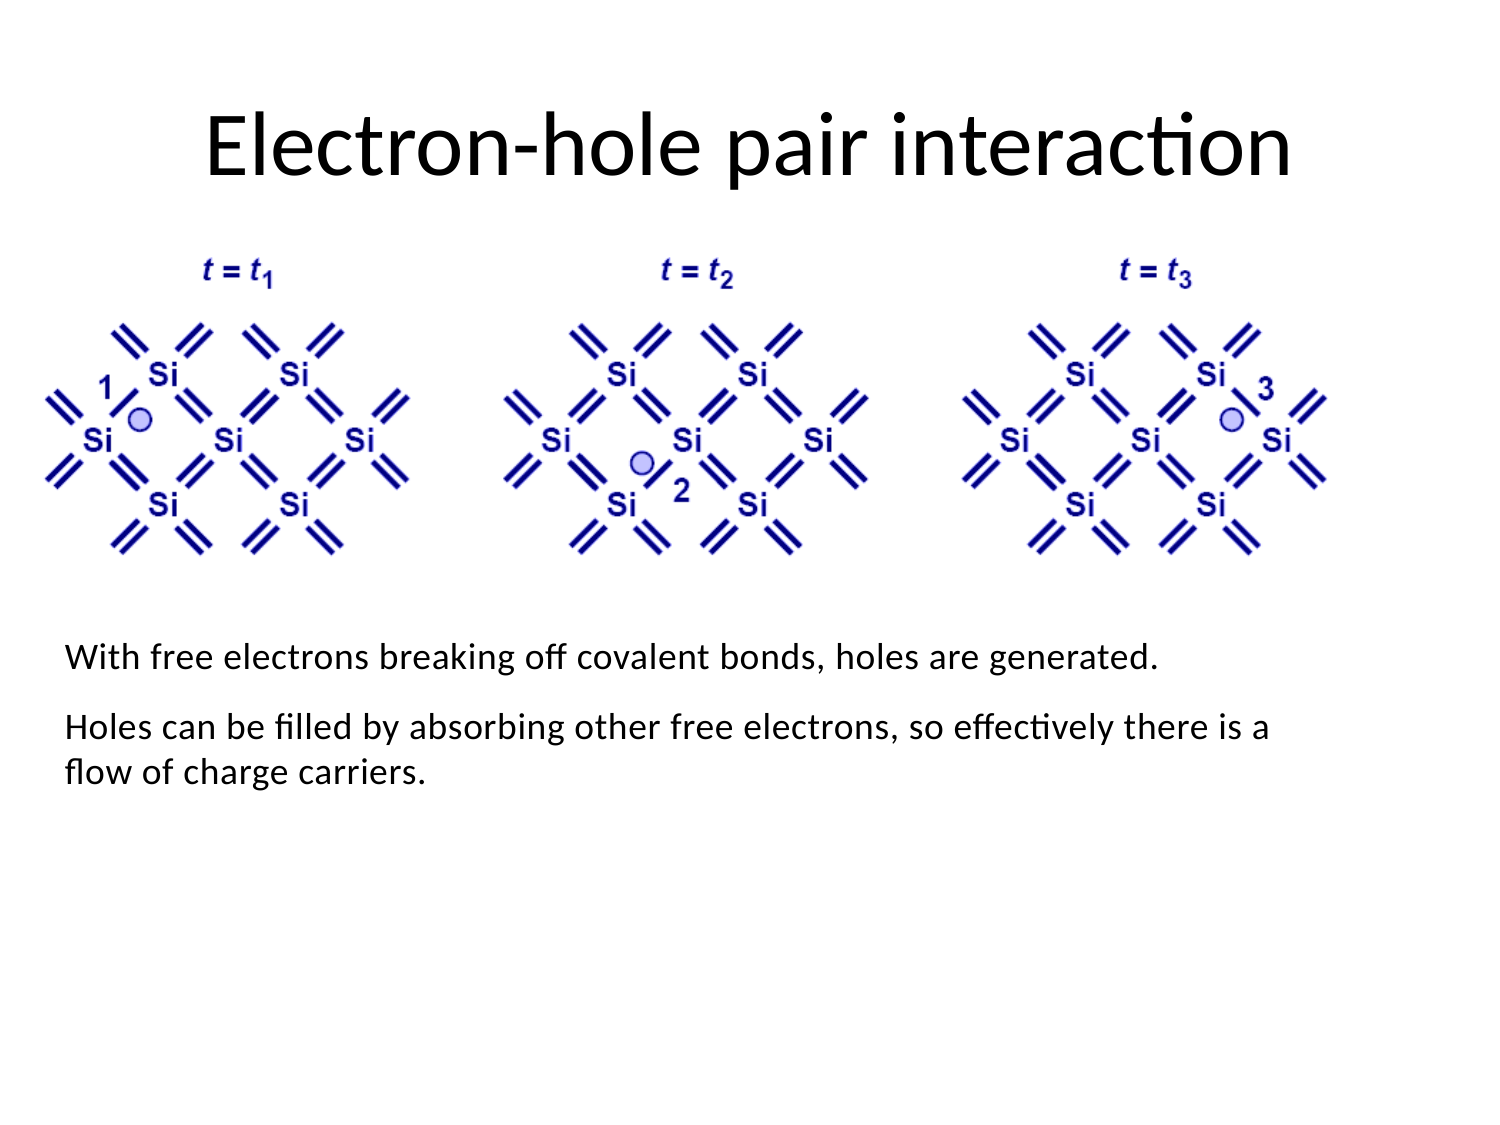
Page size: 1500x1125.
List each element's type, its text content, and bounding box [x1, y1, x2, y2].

title Electron-hole pair interaction [75, 45, 1425, 233]
picture [37, 249, 1338, 579]
text_box With free electrons breaking off covalent bonds, holes are generated. Holes can be filled by absorbing other free electrons, so effectively there is a flow of charge carriers. [49, 624, 1325, 865]
